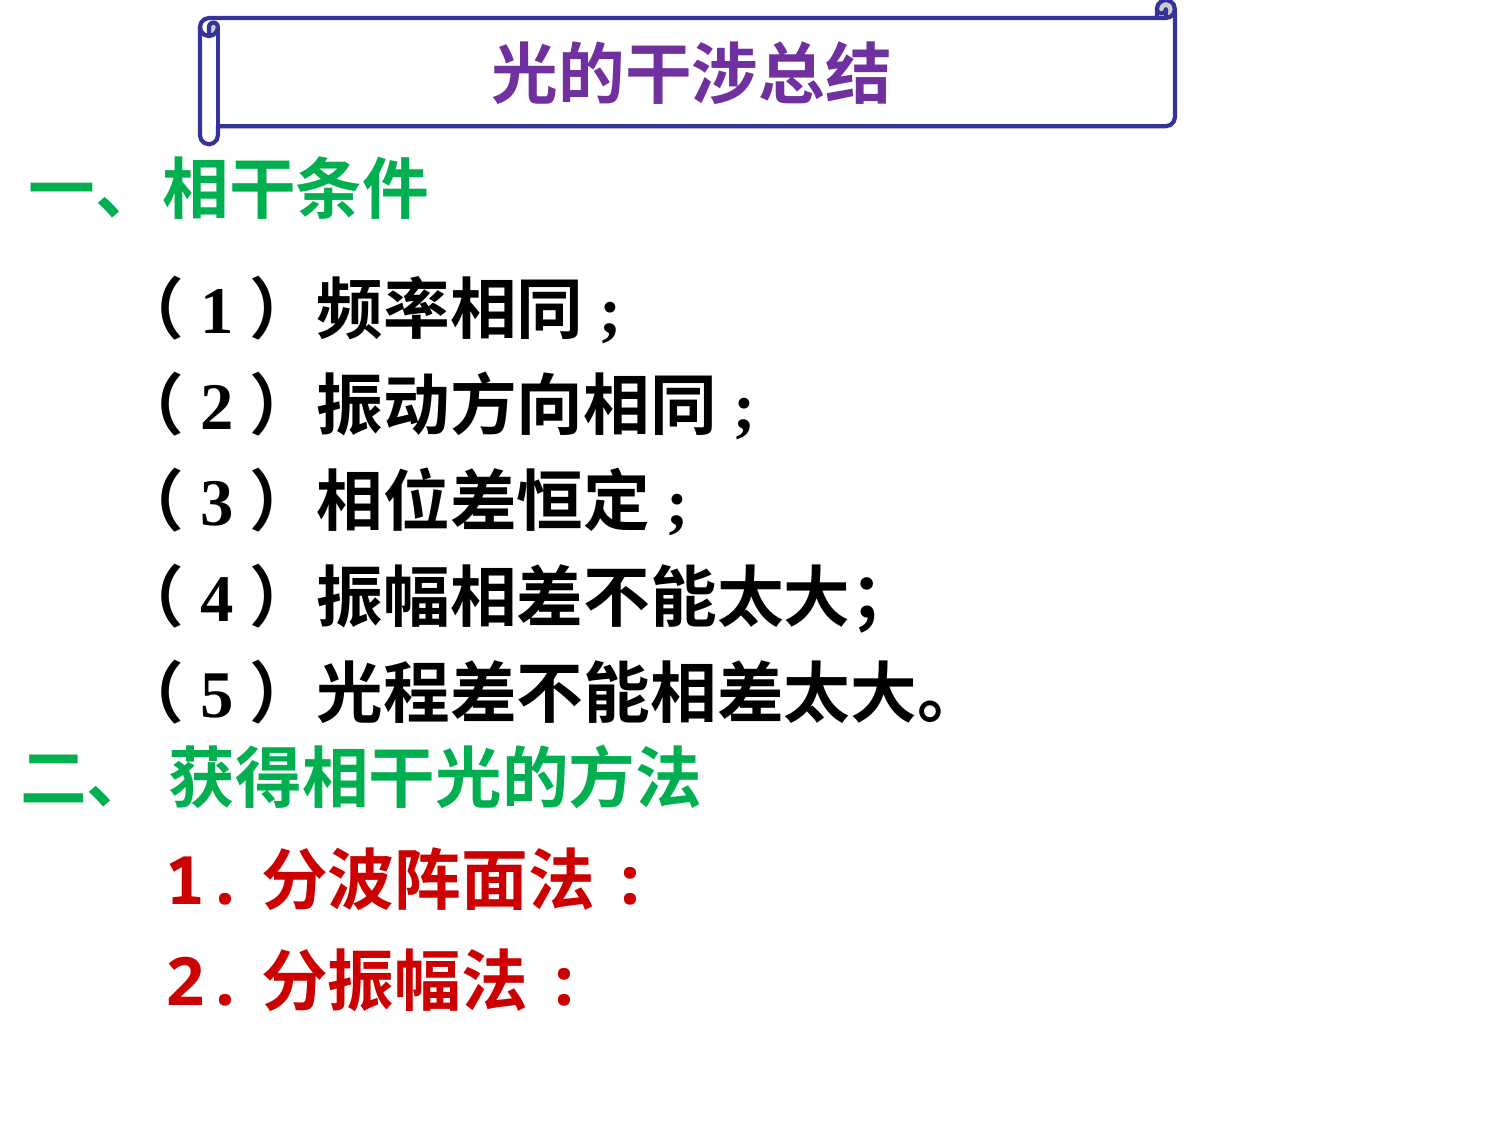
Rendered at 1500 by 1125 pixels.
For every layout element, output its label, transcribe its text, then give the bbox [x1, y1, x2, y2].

text_box 2.分振幅法: [150, 940, 633, 1028]
text_box （1）频率相同; （2）振动方向相同; （3）相位差恒定; （4）振幅相差不能太大； （5）光程差不能相差太大。 [103, 243, 1054, 738]
text_box 二、 获得相干光的方法 [5, 728, 718, 824]
text_box 光的干涉总结 [197, 0, 1178, 147]
text_box 1.分波阵面法: [150, 846, 798, 926]
text_box 一、相干条件 [14, 148, 506, 236]
